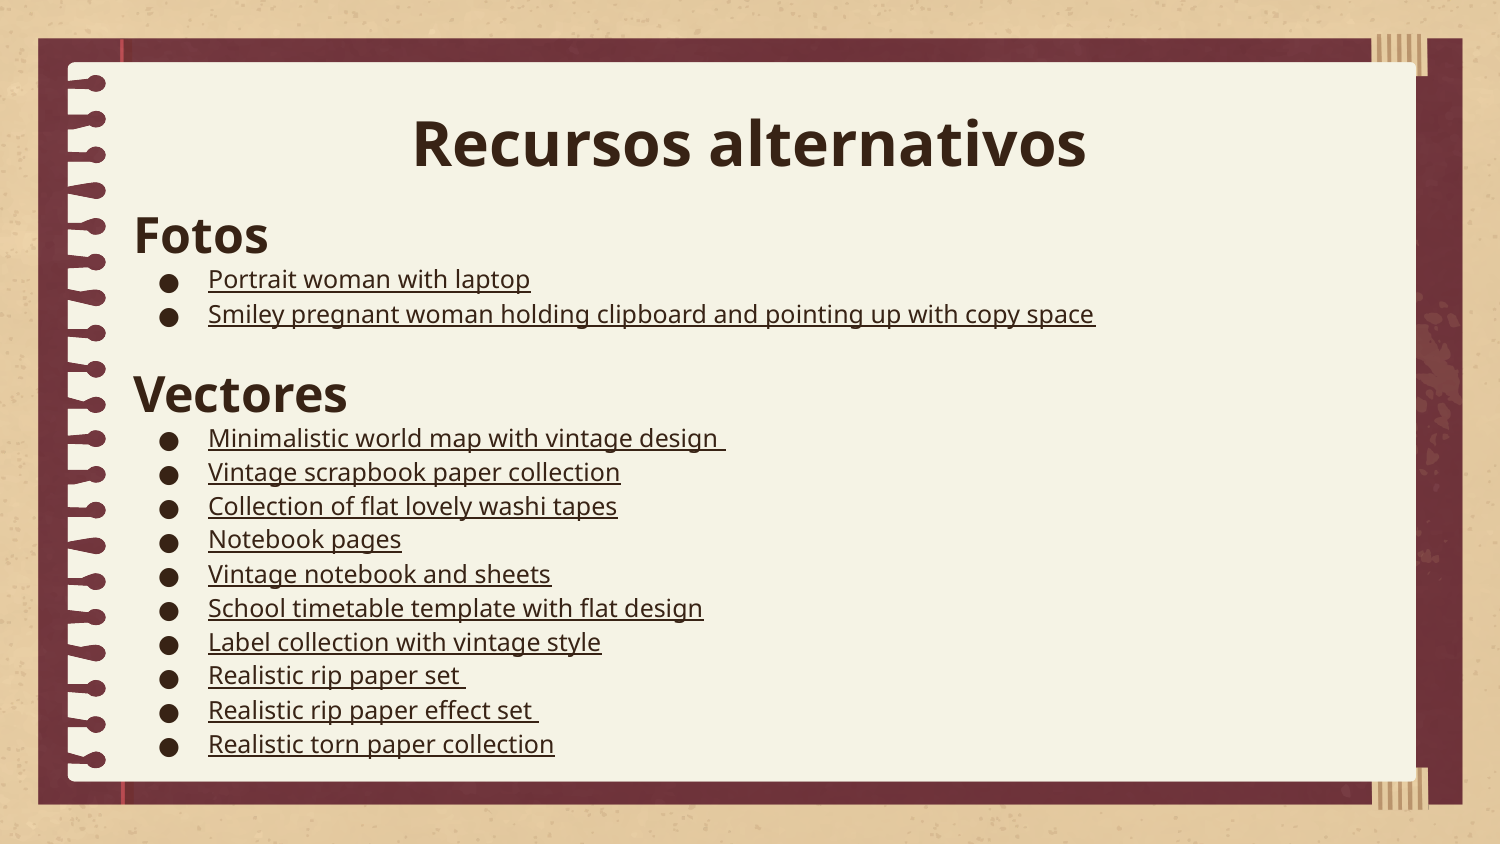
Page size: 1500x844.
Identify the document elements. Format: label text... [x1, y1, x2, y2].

title Recursos alternativos [118, 88, 1382, 167]
picture [0, 0, 1500, 844]
list Fotos Portrait woman with laptop Smiley pregnant woman holding clipboard and pointing up with copy space Vectores Minimalistic world map with vintage design Vintage scrapbook paper collection Collection of flat lovely washi tapes Notebook pages Vintage notebook and sheets School timetable template with flat design Label collection with vintage style Realistic rip paper set Realistic rip paper effect set Realistic torn paper collection [118, 189, 1382, 756]
